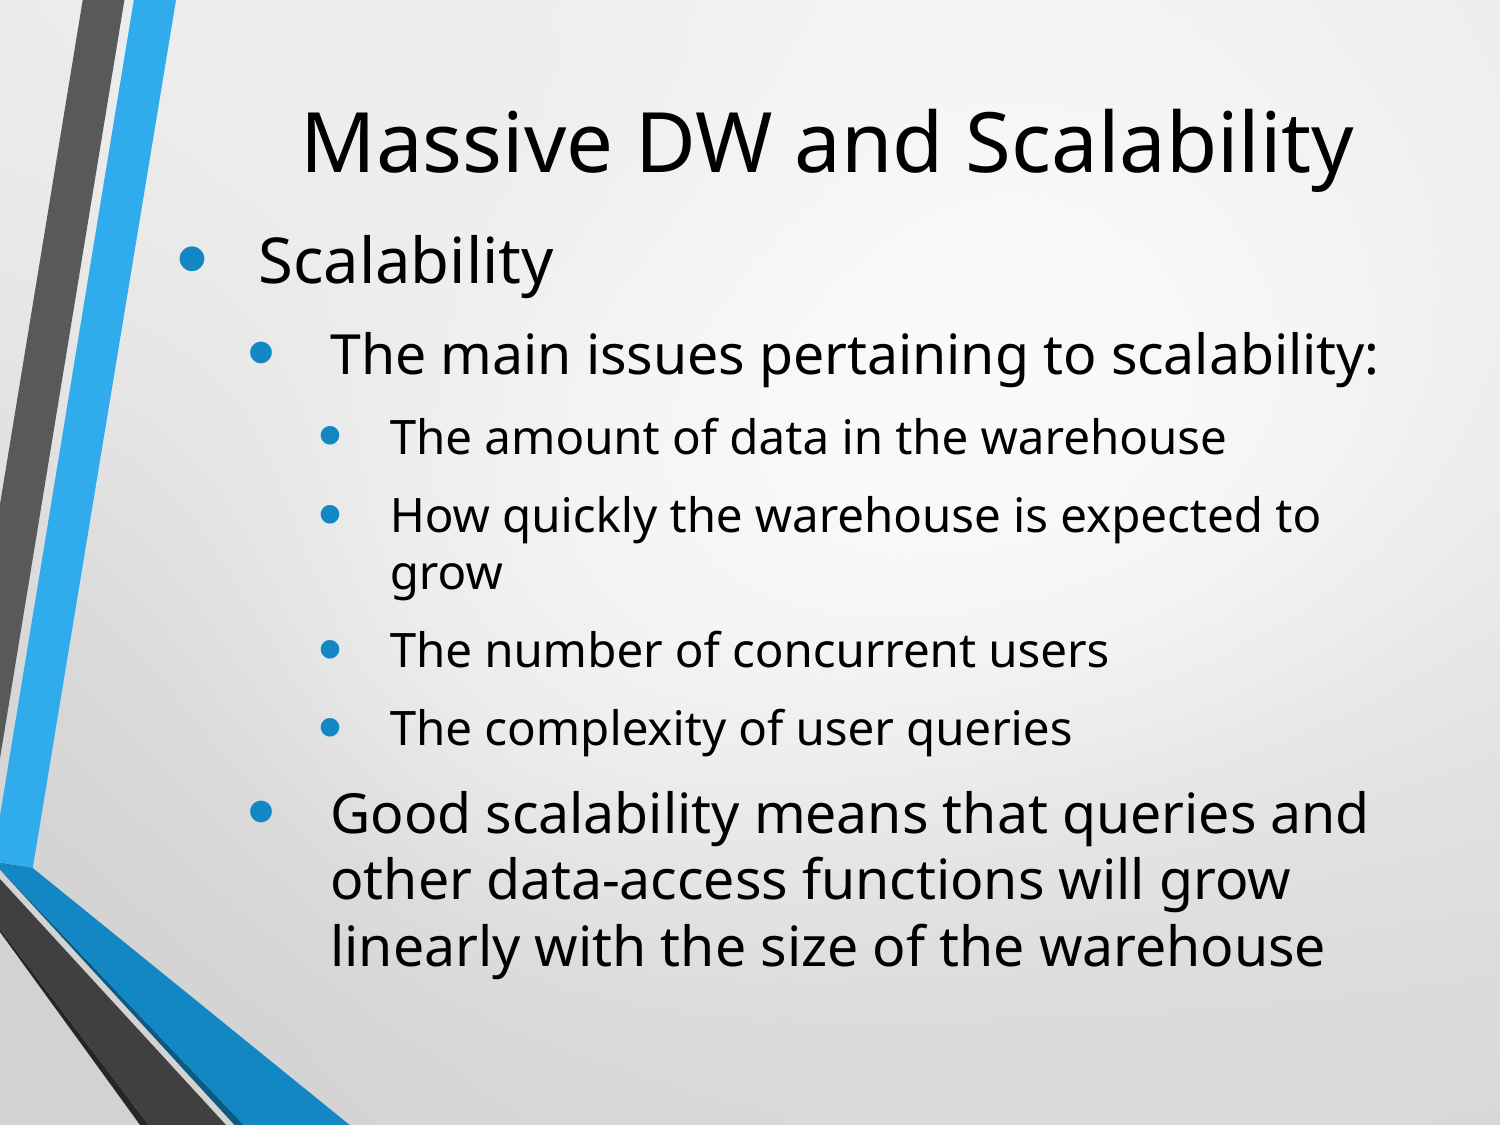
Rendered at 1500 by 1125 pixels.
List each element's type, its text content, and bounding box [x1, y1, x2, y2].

list Scalability The main issues pertaining to scalability: The amount of data in the warehouse How quickly the warehouse is expected to grow The number of concurrent users The complexity of user queries Good scalability means that queries and other data-access functions will grow linearly with the size of the warehouse [161, 212, 1425, 1075]
title Massive DW and Scalability [188, 53, 1468, 225]
